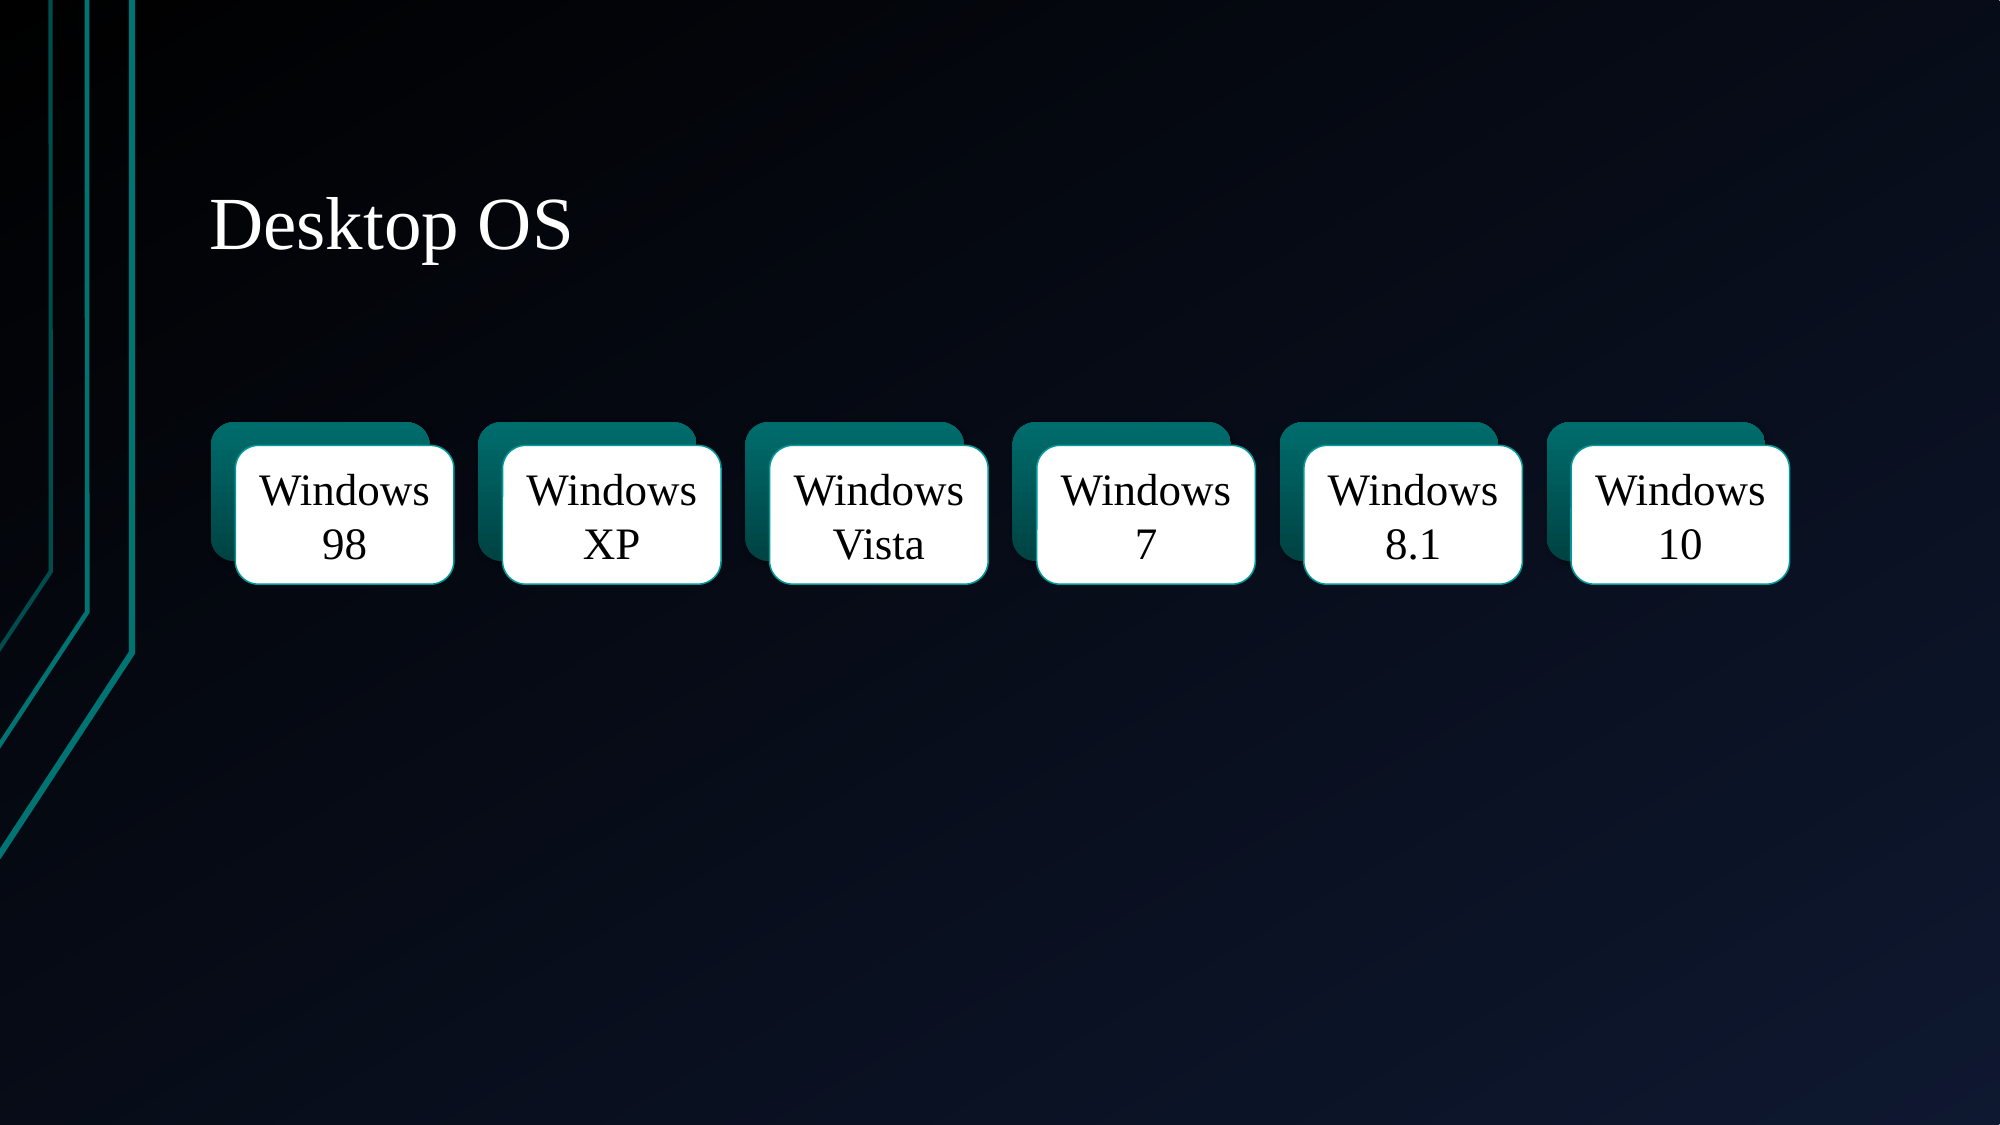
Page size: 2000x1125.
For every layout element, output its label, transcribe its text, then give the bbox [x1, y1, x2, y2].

title Desktop OS [189, 159, 1627, 276]
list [210, 381, 1790, 943]
